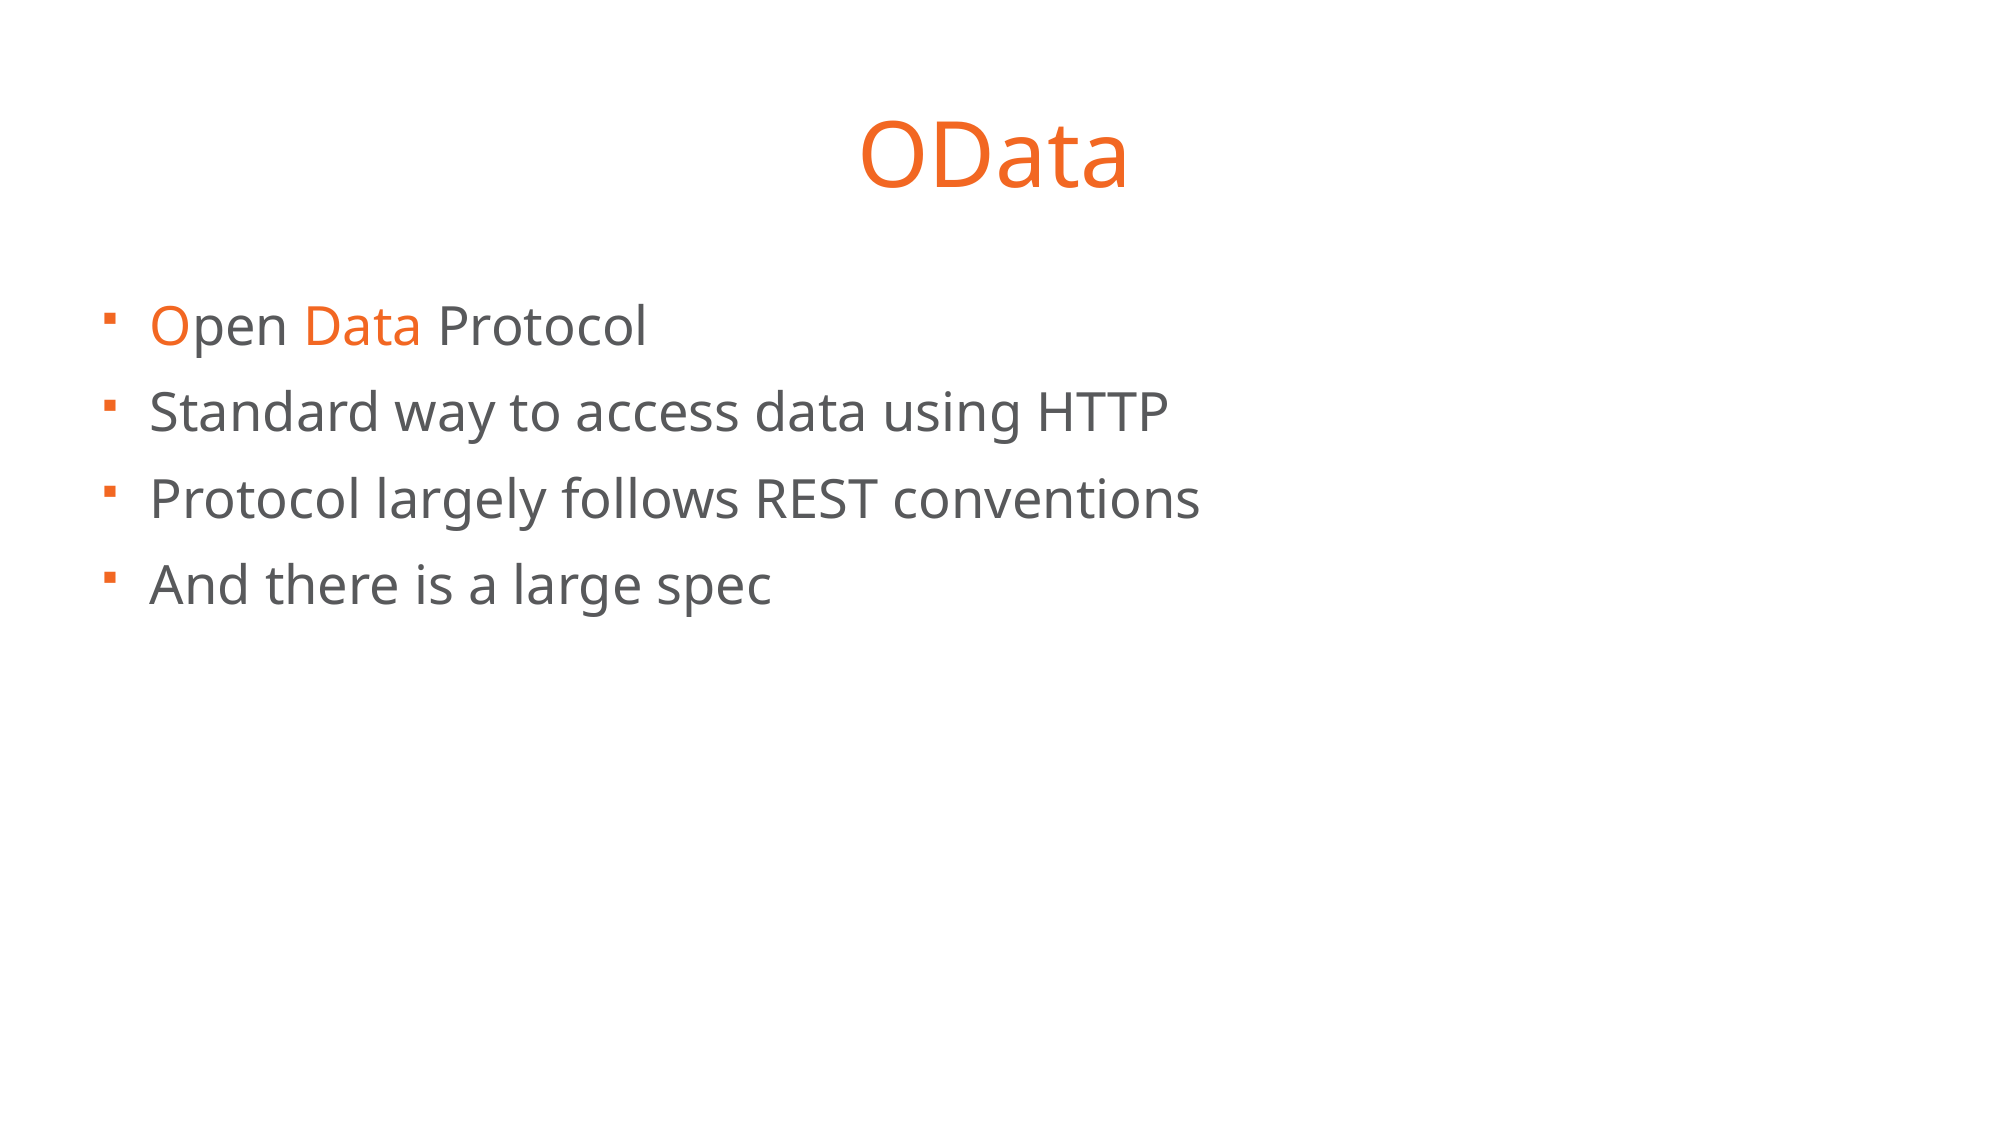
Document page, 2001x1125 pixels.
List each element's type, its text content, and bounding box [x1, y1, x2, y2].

list Open Data Protocol Standard way to access data using HTTP Protocol largely follows REST conventions And there is a large spec [101, 291, 1903, 986]
title OData [101, 30, 1903, 289]
